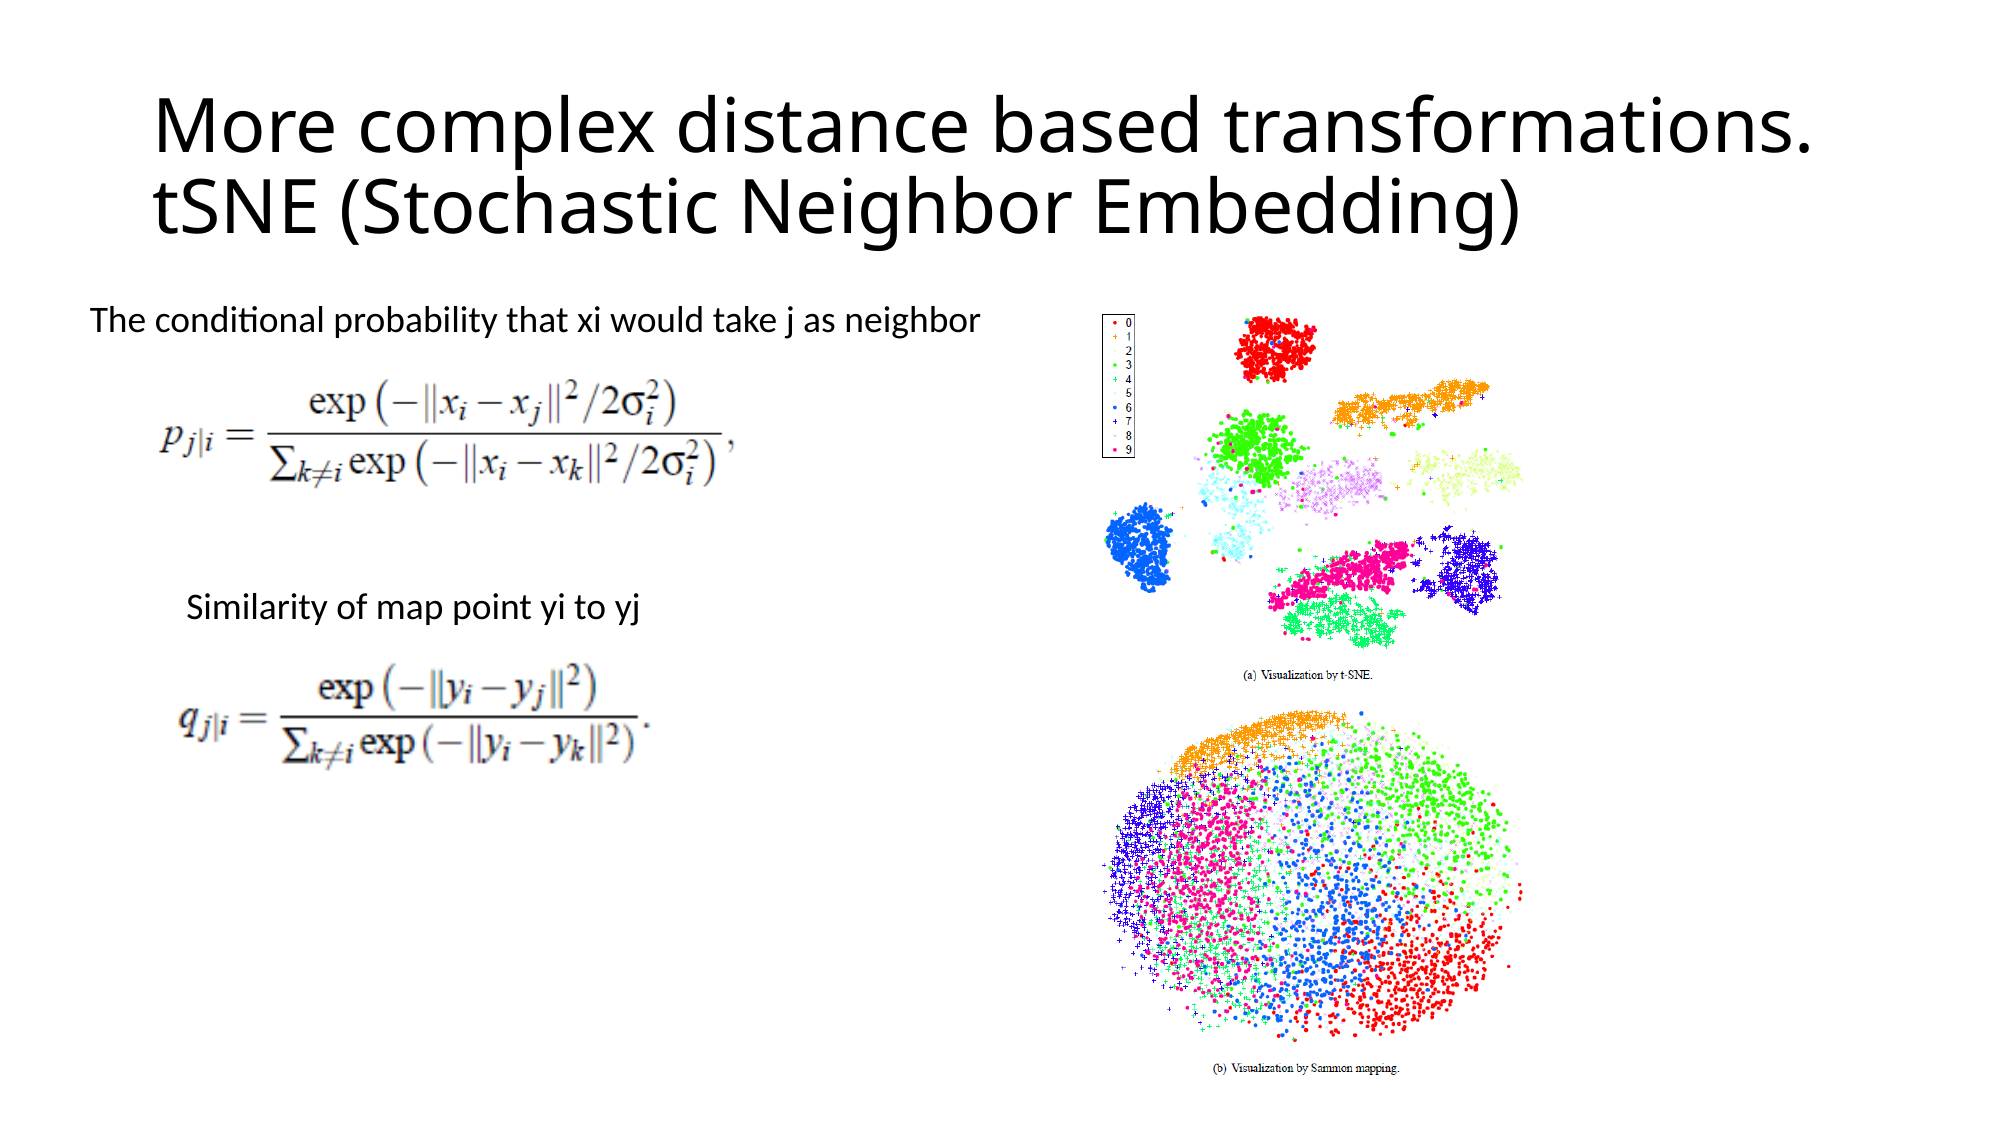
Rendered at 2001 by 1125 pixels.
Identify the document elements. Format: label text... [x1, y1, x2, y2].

text_box The conditional probability that xi would take j as neighbor [75, 287, 1000, 347]
picture [1067, 287, 1550, 1081]
picture [137, 357, 775, 502]
title More complex distance based transformations. tSNE (Stochastic Neighbor Embedding) [137, 59, 1863, 278]
text_box Similarity of map point yi to yj [171, 574, 657, 635]
picture [168, 657, 660, 787]
